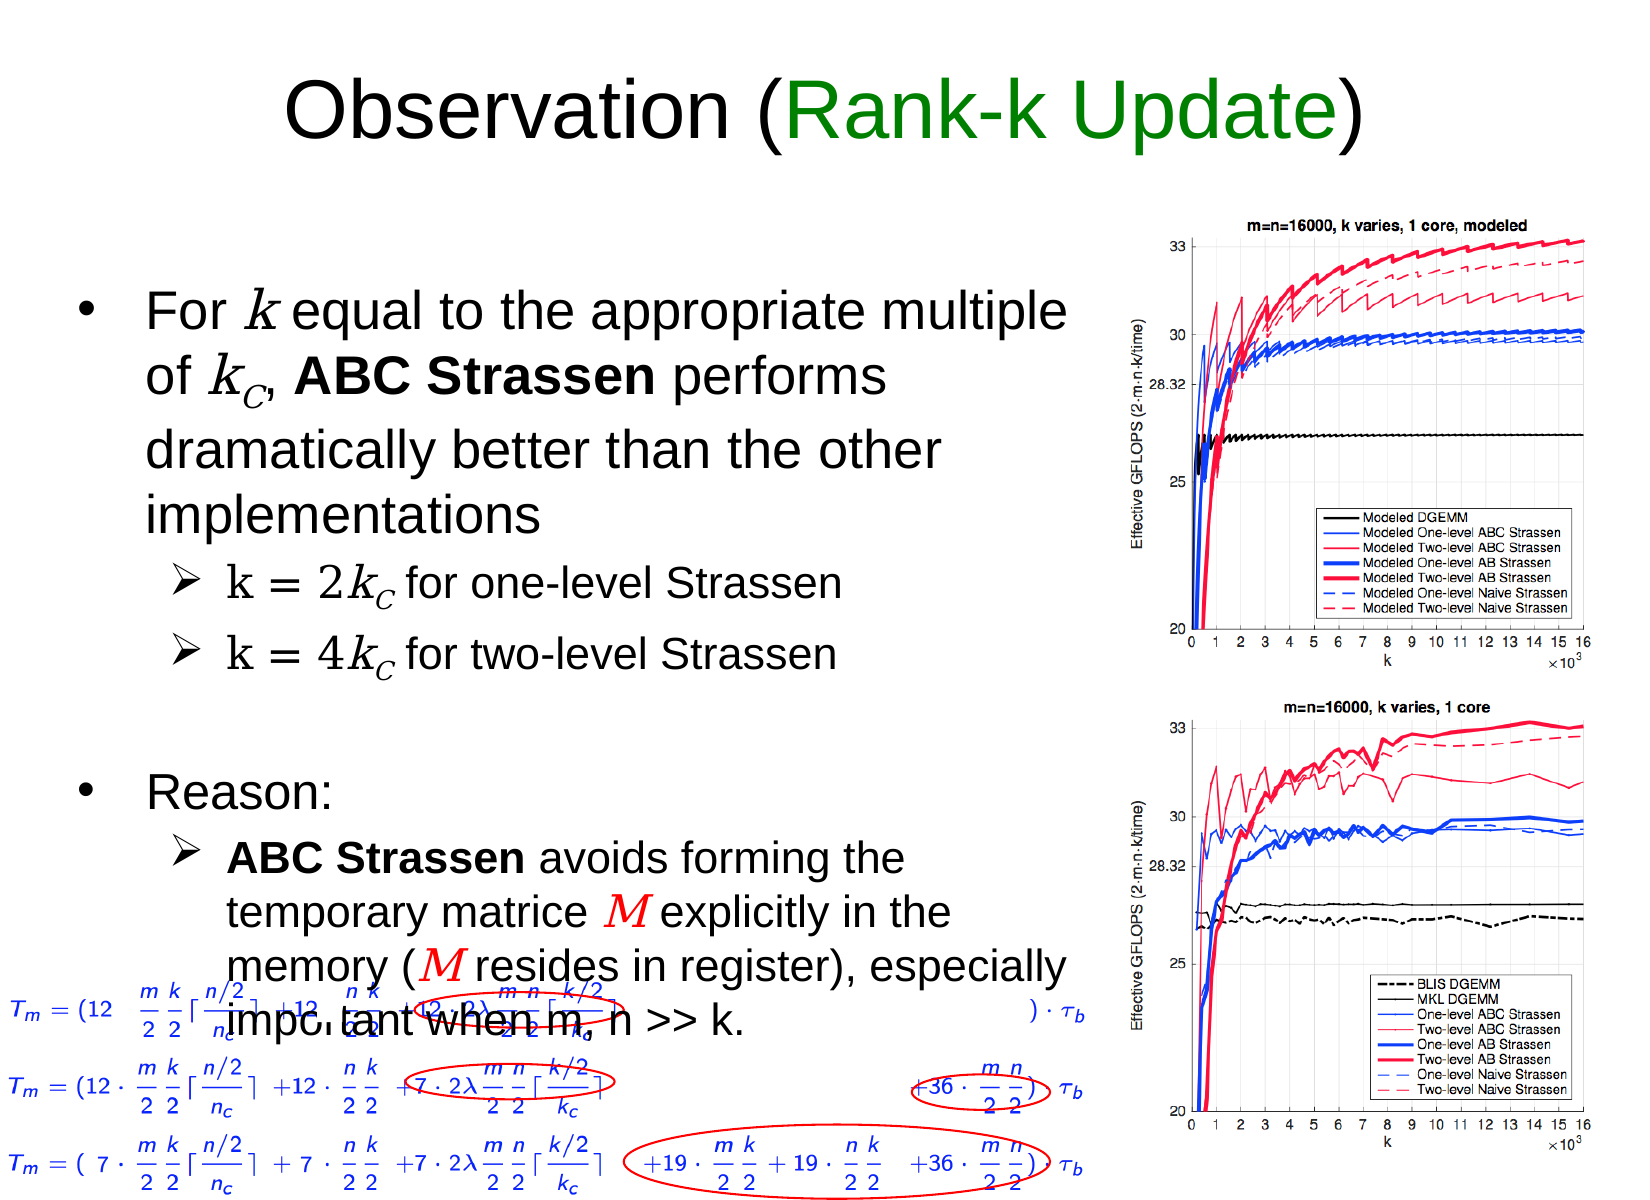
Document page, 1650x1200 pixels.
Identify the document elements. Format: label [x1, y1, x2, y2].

list [58, 265, 1105, 1058]
picture [1105, 195, 1619, 1169]
picture [0, 1050, 1087, 1125]
text_box [112, 992, 343, 1023]
text_box [0, 1125, 1087, 1200]
text_box [82, 48, 1568, 249]
picture [1, 969, 1089, 1047]
